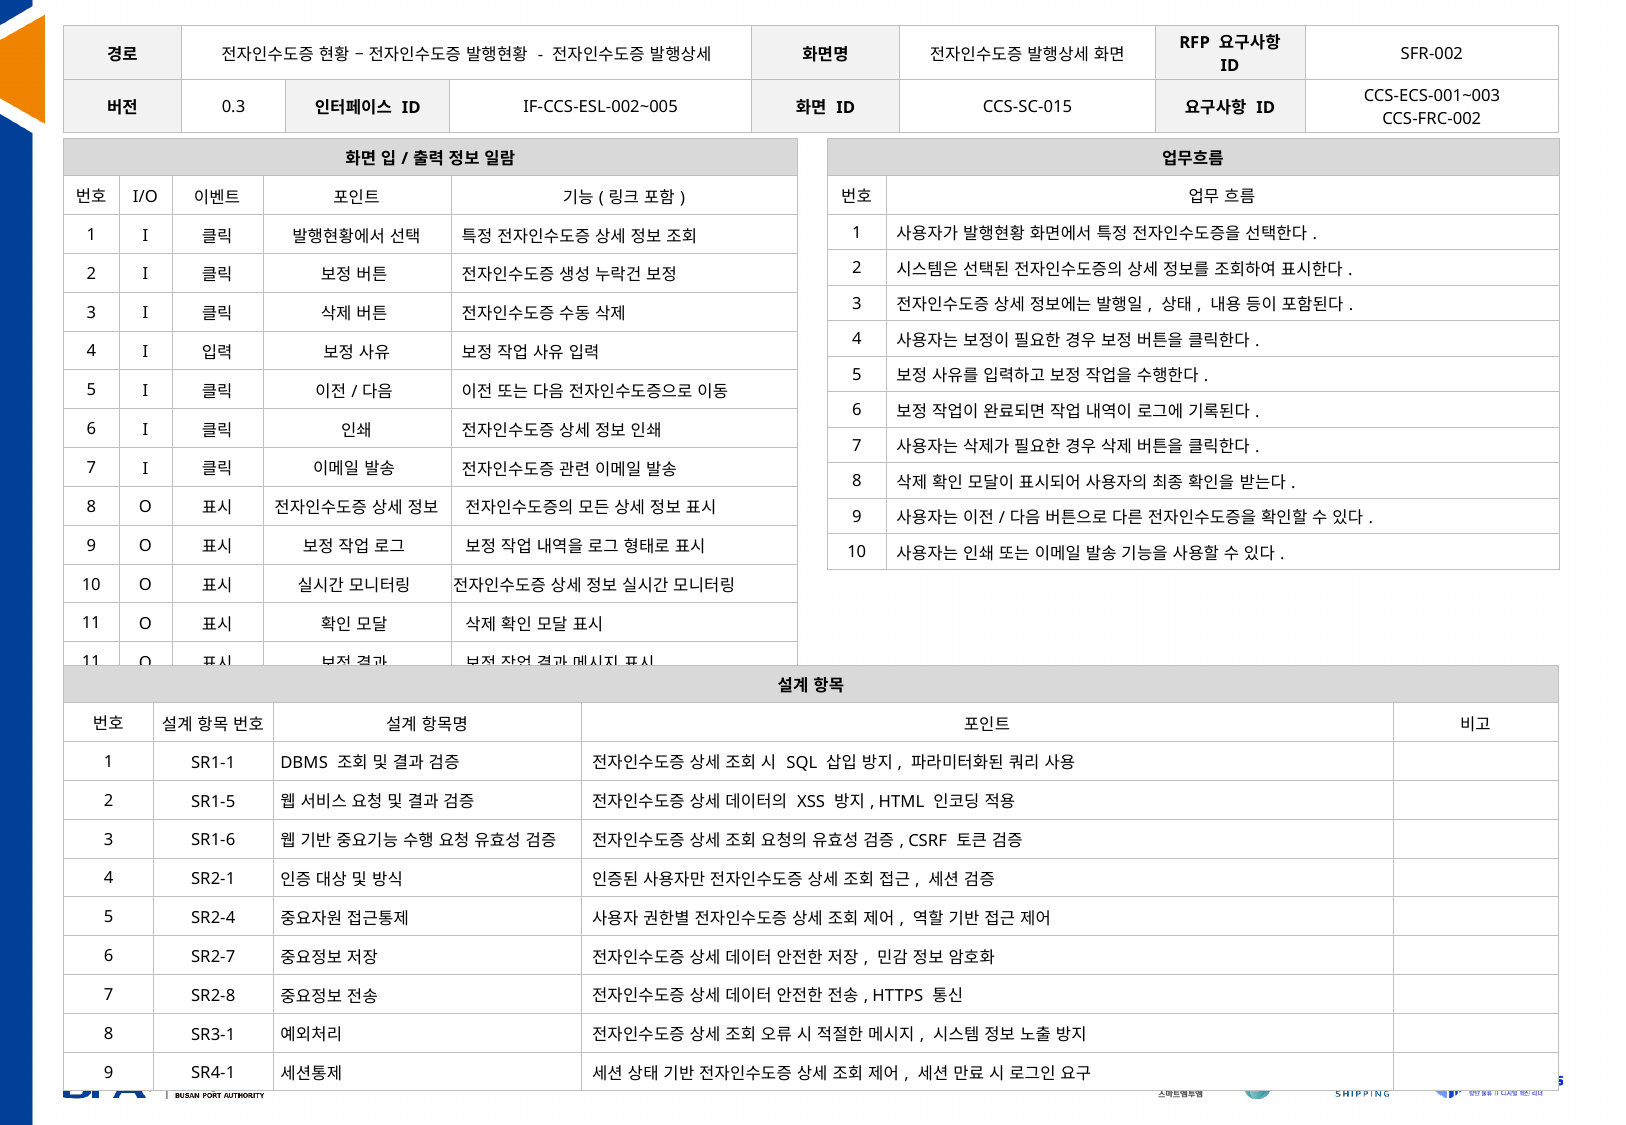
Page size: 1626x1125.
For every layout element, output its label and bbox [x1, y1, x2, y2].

table_cell [64, 1014, 153, 1052]
table_cell [173, 603, 263, 641]
table_cell [264, 332, 451, 369]
table_cell [173, 254, 263, 292]
table_cell [582, 936, 1393, 974]
table_cell [64, 332, 119, 369]
table_cell [154, 936, 273, 974]
table_cell [264, 370, 451, 408]
table_cell [274, 859, 581, 896]
table_cell [154, 703, 273, 741]
table_cell [120, 642, 172, 665]
table_cell [120, 526, 172, 564]
table_cell [752, 80, 899, 132]
table_cell [1394, 975, 1558, 1013]
table_cell [452, 215, 797, 253]
table_cell [452, 176, 797, 214]
table_cell [1306, 80, 1558, 132]
table_cell [1394, 781, 1558, 819]
table_cell [828, 250, 886, 285]
table_cell [1394, 820, 1558, 858]
table_cell [582, 975, 1393, 1013]
table_cell [264, 293, 451, 331]
table_cell [120, 215, 172, 253]
table_header [182, 26, 751, 79]
table_cell [1394, 936, 1558, 974]
table_cell [64, 859, 153, 896]
table_cell [173, 409, 263, 447]
table_cell [887, 176, 1559, 214]
table_cell [887, 428, 1559, 462]
table_cell [452, 448, 797, 486]
table_cell [154, 975, 273, 1013]
table_cell [582, 897, 1393, 935]
table_cell [1394, 703, 1558, 741]
table_cell [154, 1053, 273, 1090]
table_cell [264, 565, 451, 602]
table_cell [64, 409, 119, 447]
table_cell [64, 526, 119, 564]
table_cell [64, 703, 153, 741]
table_cell [154, 859, 273, 896]
table_cell [64, 565, 119, 602]
table_cell [900, 80, 1155, 132]
table_cell [274, 1014, 581, 1052]
table_cell [64, 80, 181, 132]
table_cell [64, 1053, 153, 1090]
table_cell [1156, 80, 1305, 132]
table_cell [173, 370, 263, 408]
table_cell [828, 463, 886, 498]
table_cell [64, 936, 153, 974]
table_cell [154, 742, 273, 780]
table_cell [1394, 859, 1558, 896]
table_cell [173, 176, 263, 214]
table_cell [1394, 1053, 1558, 1090]
table_cell [582, 781, 1393, 819]
table_cell [274, 936, 581, 974]
table_cell [64, 448, 119, 486]
table_cell [64, 975, 153, 1013]
table_header [1306, 26, 1558, 79]
picture [0, 0, 1626, 1125]
table_cell [264, 448, 451, 486]
table_cell [173, 526, 263, 564]
table_cell [828, 534, 886, 569]
table_cell [582, 820, 1393, 858]
table_cell [64, 742, 153, 780]
table_cell [286, 80, 449, 132]
table_cell [264, 642, 451, 665]
table_cell [887, 534, 1559, 569]
table_cell [120, 565, 172, 602]
table_cell [120, 370, 172, 408]
table_cell [154, 781, 273, 819]
table_cell [274, 781, 581, 819]
table_cell [828, 176, 886, 214]
table_header [64, 26, 181, 79]
table_cell [120, 254, 172, 292]
table_cell [582, 1053, 1393, 1090]
table_cell [173, 565, 263, 602]
table_header [900, 26, 1155, 79]
table_cell [1394, 1014, 1558, 1052]
table_header [752, 26, 899, 79]
table_cell [64, 176, 119, 214]
table_cell [887, 463, 1559, 498]
table_cell [1394, 742, 1558, 780]
table_cell [64, 897, 153, 935]
table_cell [182, 80, 285, 132]
table_cell [264, 603, 451, 641]
table_cell [264, 409, 451, 447]
table_cell [264, 254, 451, 292]
table_cell [264, 176, 451, 214]
table_cell [173, 332, 263, 369]
table_cell [264, 526, 451, 564]
table_header [64, 139, 797, 175]
table_cell [452, 293, 797, 331]
table_cell [274, 820, 581, 858]
table_cell [452, 565, 797, 602]
table_cell [887, 286, 1559, 320]
table_cell [173, 448, 263, 486]
table_cell [120, 332, 172, 369]
table_cell [274, 1053, 581, 1090]
table_cell [828, 392, 886, 427]
table_cell [154, 897, 273, 935]
table_cell [274, 703, 581, 741]
table_cell [120, 293, 172, 331]
table_cell [887, 250, 1559, 285]
table_cell [452, 332, 797, 369]
table_cell [452, 526, 797, 564]
table_cell [828, 428, 886, 462]
table_cell [173, 215, 263, 253]
table_header [1156, 26, 1305, 79]
table_cell [274, 742, 581, 780]
table_cell [887, 321, 1559, 356]
table_cell [173, 487, 263, 525]
table_cell [452, 642, 797, 665]
table_cell [64, 215, 119, 253]
table_cell [274, 975, 581, 1013]
table_cell [64, 642, 119, 665]
table_cell [120, 603, 172, 641]
table_cell [154, 1014, 273, 1052]
table_cell [173, 642, 263, 665]
table_cell [828, 321, 886, 356]
table_cell [452, 409, 797, 447]
table_cell [452, 603, 797, 641]
table_cell [828, 499, 886, 533]
table_cell [264, 487, 451, 525]
table_cell [828, 357, 886, 391]
table_cell [120, 409, 172, 447]
table_header [828, 139, 1559, 175]
table_cell [452, 370, 797, 408]
table_cell [887, 357, 1559, 391]
table_cell [154, 820, 273, 858]
table_cell [887, 215, 1559, 249]
table_cell [64, 254, 119, 292]
table_cell [582, 742, 1393, 780]
table_cell [64, 781, 153, 819]
table_header [64, 666, 1558, 702]
table_cell [64, 820, 153, 858]
table_cell [64, 293, 119, 331]
table_cell [1394, 897, 1558, 935]
table_cell [582, 703, 1393, 741]
table_cell [452, 487, 797, 525]
table_cell [828, 286, 886, 320]
table_cell [264, 215, 451, 253]
table_cell [64, 603, 119, 641]
table_cell [173, 293, 263, 331]
table_cell [120, 487, 172, 525]
table_cell [274, 897, 581, 935]
table_cell [887, 392, 1559, 427]
table_cell [64, 487, 119, 525]
table_cell [120, 448, 172, 486]
table_cell [120, 176, 172, 214]
table_cell [452, 254, 797, 292]
table_cell [582, 1014, 1393, 1052]
table_cell [887, 499, 1559, 533]
table_cell [450, 80, 751, 132]
table_cell [64, 370, 119, 408]
table_cell [582, 859, 1393, 896]
table_cell [828, 215, 886, 249]
